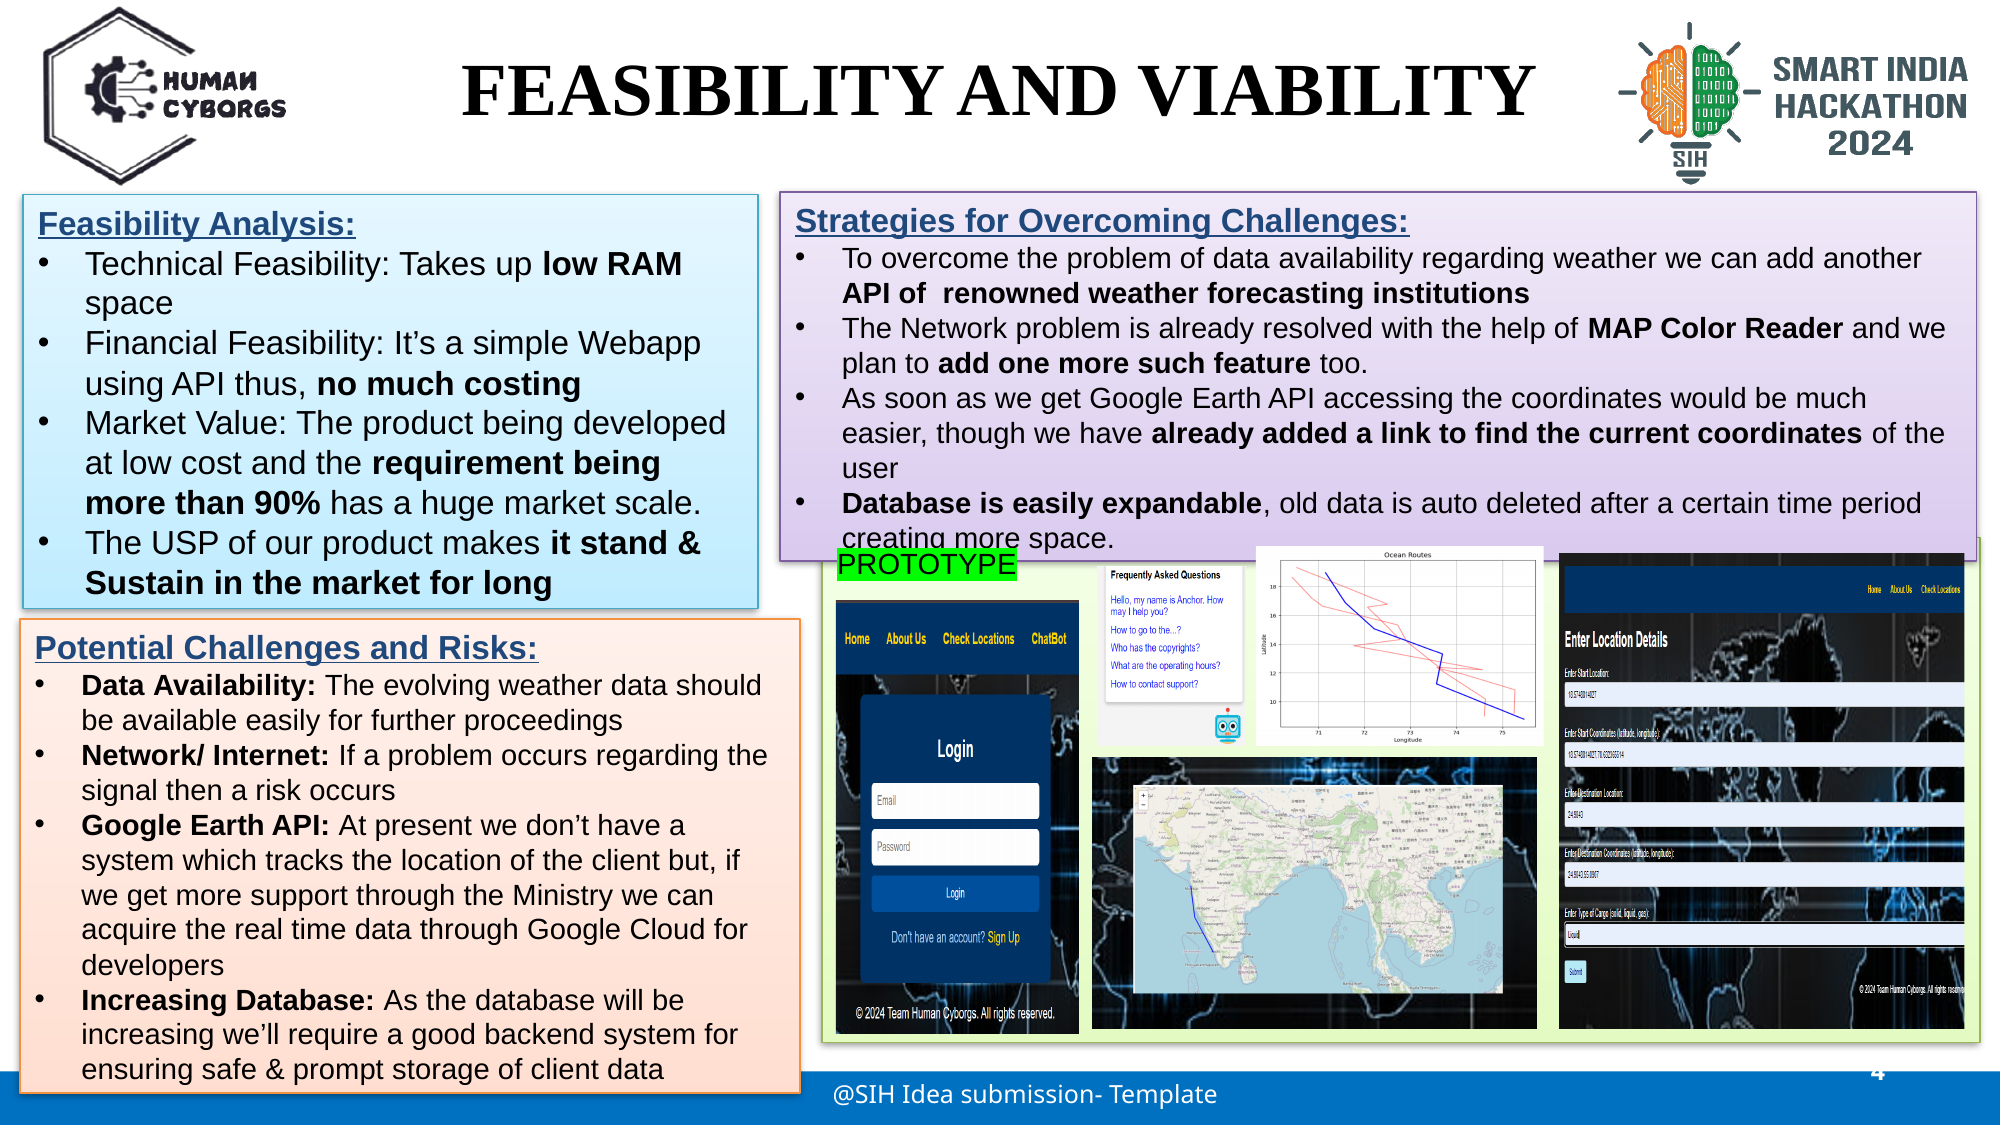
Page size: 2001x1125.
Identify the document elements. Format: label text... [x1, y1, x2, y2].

picture [1096, 566, 1246, 746]
text_box Strategies for Overcoming Challenges: To overcome the problem of data availability regarding weather we can add another API of renowned weather forecasting institutions The Network problem is already resolved with the help of MAP Color Reader and we plan to add one more such feature too. As soon as we get Google Earth API accessing the coordinates would be much easier, though we have already added a link to find the current coordinates of the user Database is easily expandable, old data is auto deleted after a certain time period creating more space. [779, 191, 1977, 562]
picture [1607, 13, 1977, 202]
slide_number 4 [1433, 1051, 1900, 1103]
picture [1092, 757, 1538, 1029]
text_box PROTOTYPE [822, 538, 1039, 588]
picture [1558, 553, 1965, 1029]
text_box [0, 1071, 2000, 1125]
text_box Potential Challenges and Risks: Data Availability: The evolving weather data should be available easily for further proceedings Network/ Internet: If a problem occurs regarding the signal then a risk occurs Google Earth API: At present we don’t have a system which tracks the location of the client but, if we get more support through the Ministry we can acquire the real time data through Google Cloud for developers Increasing Database: As the database will be increasing we’ll require a good backend system for ensuring safe & prompt storage of client data [19, 618, 801, 1094]
text_box Feasibility Analysis: Technical Feasibility: Takes up low RAM space Financial Feasibility: It’s a simple Webapp using API thus, no much costing Market Value: The product being developed at low cost and the requirement being more than 90% has a huge market scale. The USP of our product makes it stand & Sustain in the market for long [22, 194, 759, 609]
picture [0, 0, 419, 313]
title FEASIBILITY AND VIABILITY [424, 0, 1900, 180]
text_box [821, 565, 1981, 1043]
picture [1255, 545, 1544, 747]
footer @SIH Idea submission- Template [762, 1063, 1289, 1124]
picture [835, 600, 1080, 1034]
